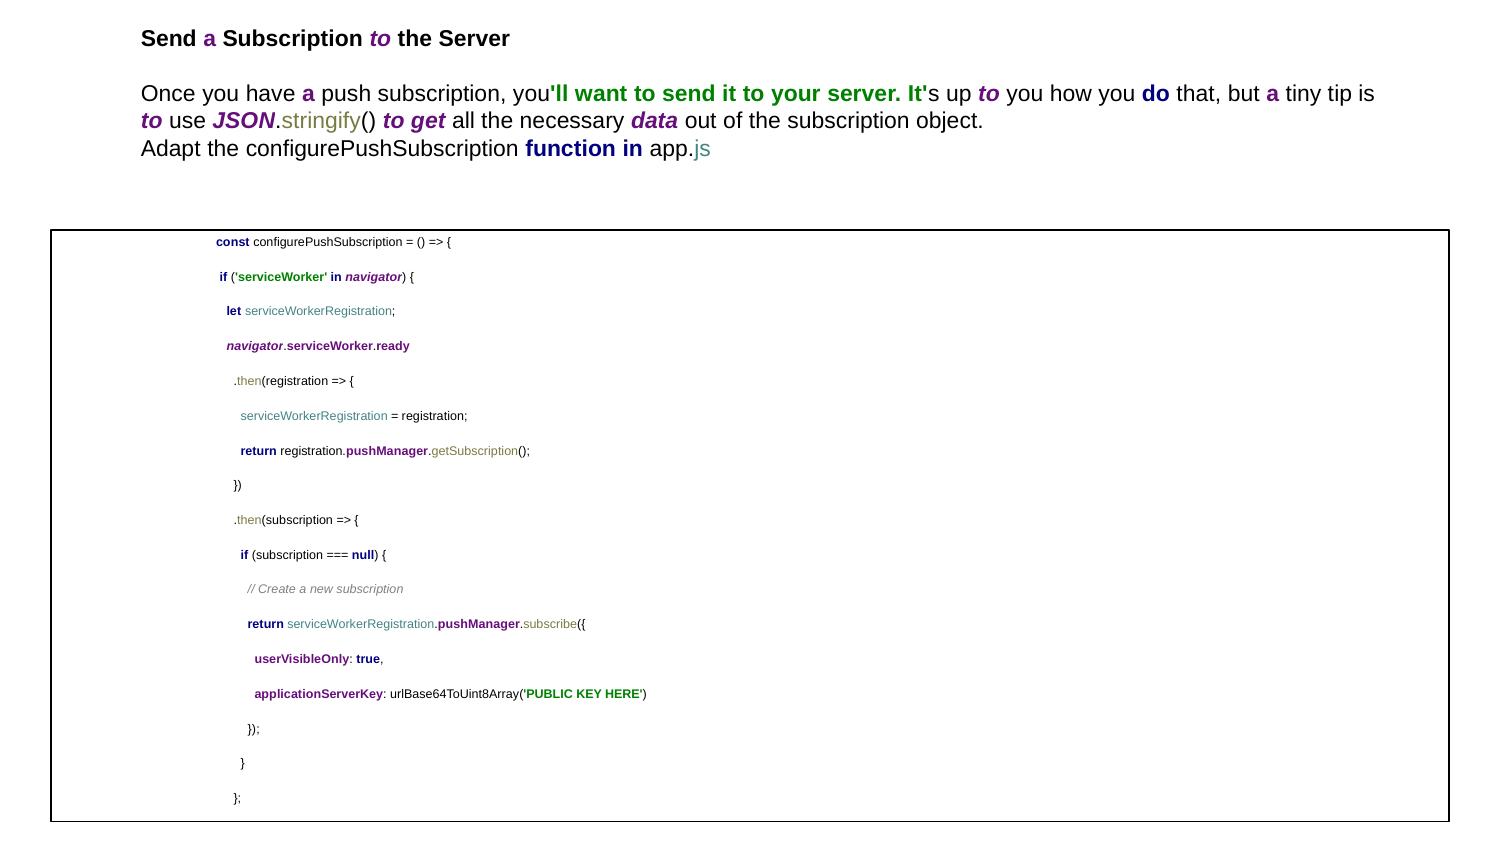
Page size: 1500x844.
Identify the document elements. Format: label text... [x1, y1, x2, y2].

text_box Send a Subscription to the Server Once you have a push subscription, you'll want to send it to your server. It's up to you how you do that, but a tiny tip is to use JSON.stringify() to get all the necessary data out of the subscription object. Adapt the configurePushSubscription function in app.js [125, 8, 1407, 180]
list const configurePushSubscription = () => { if ('serviceWorker' in navigator) { let serviceWorkerRegistration; navigator.serviceWorker.ready .then(registration => { serviceWorkerRegistration = registration; return registration.pushManager.getSubscription(); }) .then(subscription => { if (subscription === null) { // Create a new subscription return serviceWorkerRegistration.pushManager.subscribe({ userVisibleOnly: true, applicationServerKey: urlBase64ToUint8Array('PUBLIC KEY HERE') }); } }; [51, 230, 1449, 822]
